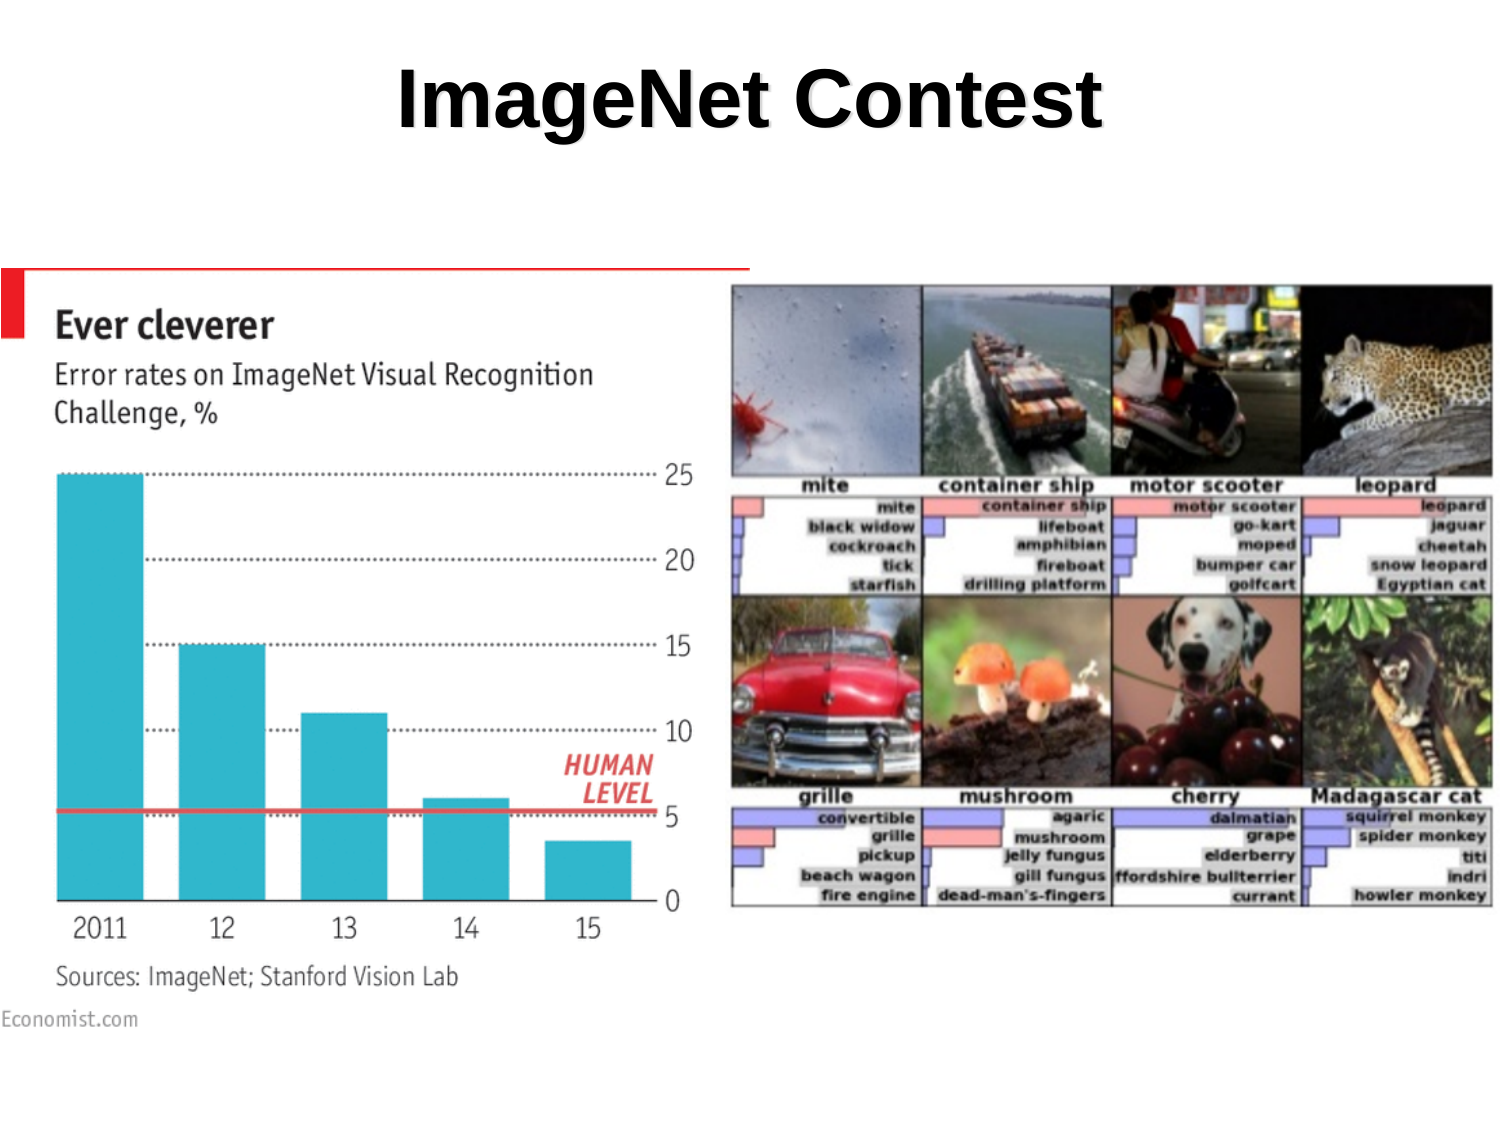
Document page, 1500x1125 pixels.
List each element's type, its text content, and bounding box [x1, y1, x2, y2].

picture [0, 268, 1500, 1041]
title ImageNet Contest [24, 24, 1476, 163]
